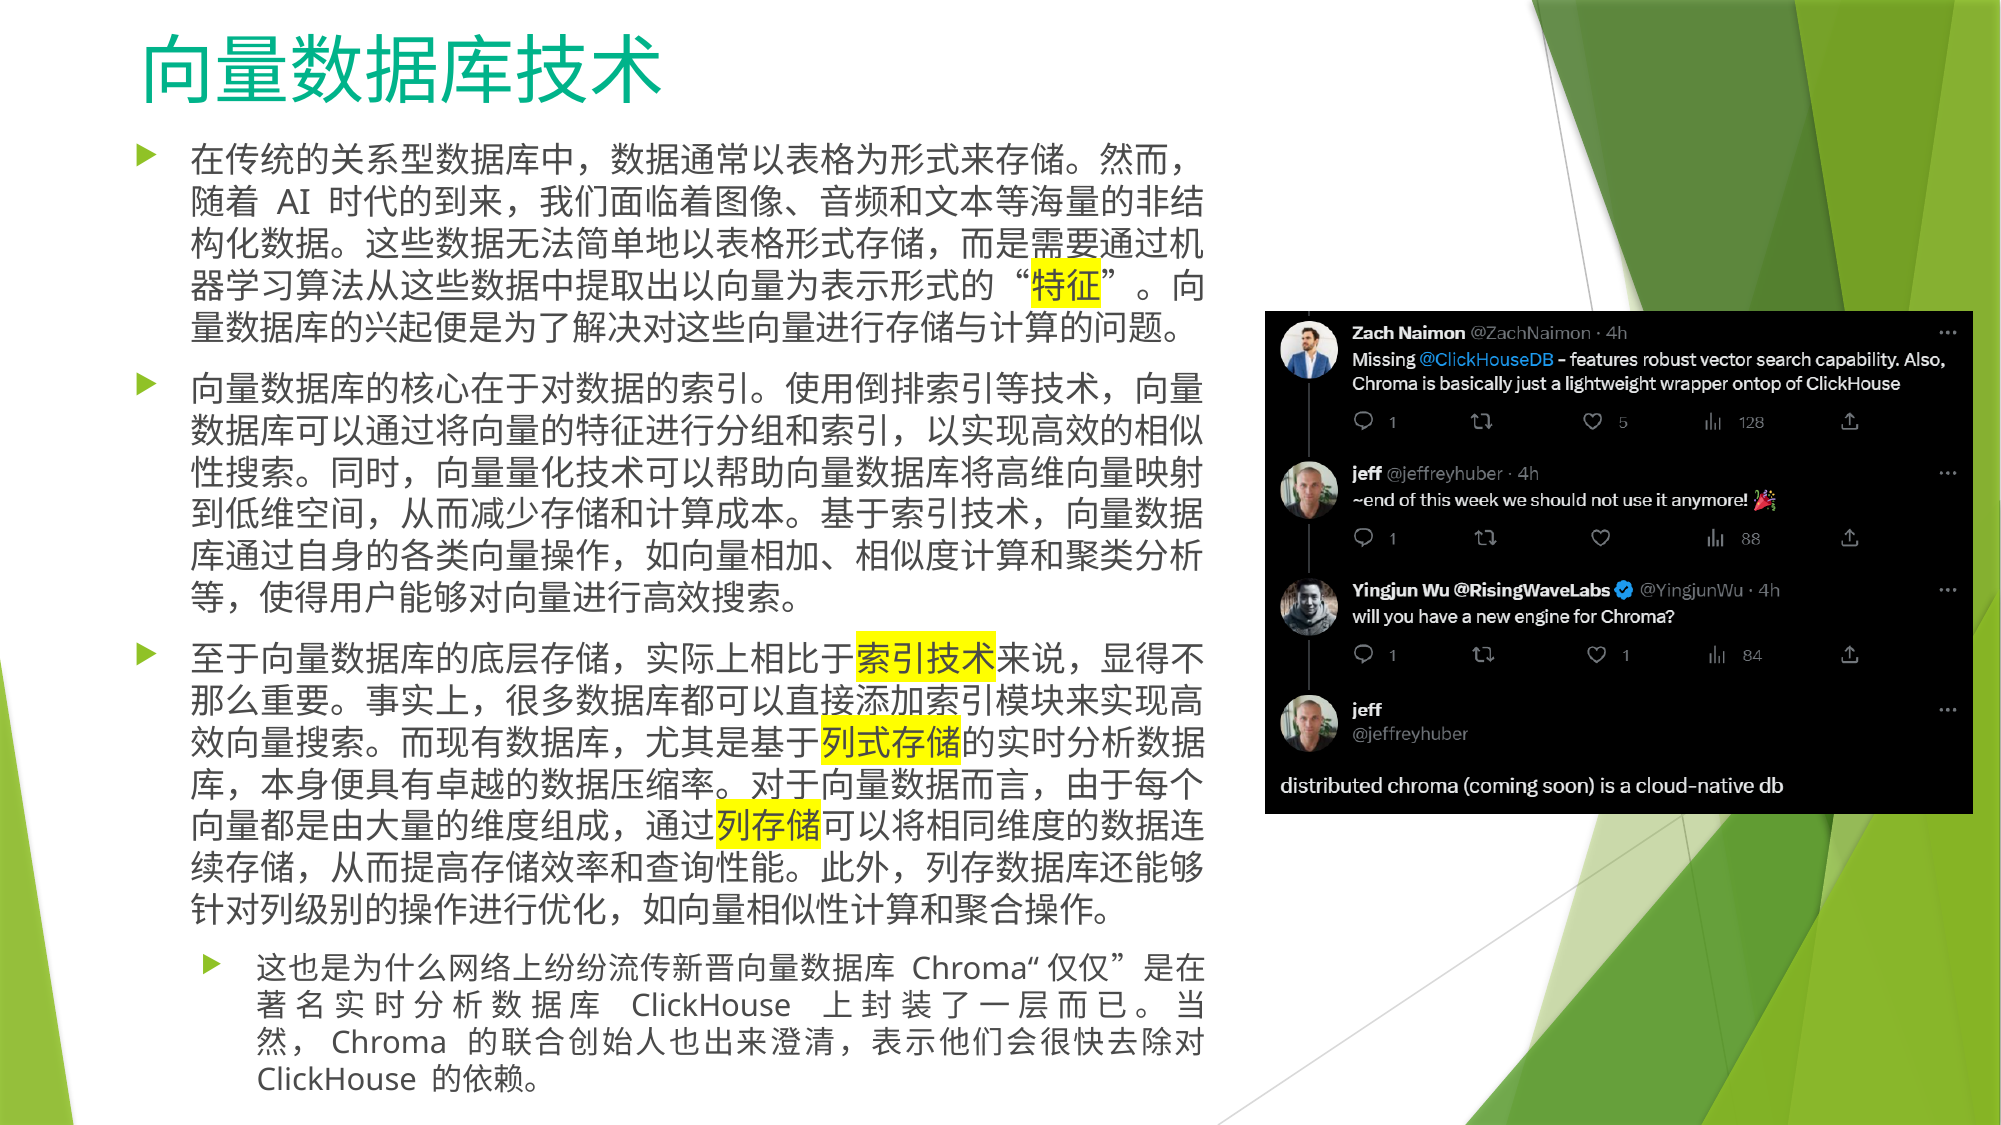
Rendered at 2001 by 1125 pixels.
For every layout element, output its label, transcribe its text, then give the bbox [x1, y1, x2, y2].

title 向量数据库技术 [124, 14, 1535, 131]
list 在传统的关系型数据库中，数据通常以表格为形式来存储。然而，随着 AI 时代的到来，我们面临着图像、音频和文本等海量的非结构化数据。这些数据无法简单地以表格形式存储，而是需要通过机器学习算法从这些数据中提取出以向量为表示形式的“特征”。向量数据库的兴起便是为了解决对这些向量进行存储与计算的问题。 向量数据库的核心在于对数据的索引。使用倒排索引等技术，向量数据库可以通过将向量的特征进行分组和索引，以实现高效的相似性搜索。同时，向量量化技术可以帮助向量数据库将高维向量映射到低维空间，从而减少存储和计算成本。基于索引技术，向量数据库通过自身的各类向量操作，如向量相加、相似度计算和聚类分析等，使得用户能够对向量进行高效搜索。 至于向量数据库的底层存储，实际上相比于索引技术来说，显得不那么重要。事实上，很多数据库都可以直接添加索引模块来实现高效向量搜索。而现有数据库，尤其是基于列式存储的实时分析数据库，本身便具有卓越的数据压缩率。对于向量数据而言，由于每个向量都是由大量的维度组成，通过列存储可以将相同维度的数据连续存储，从而提高存储效率和查询性能。此外，列存数据库还能够针对列级别的操作进行优化，如向量相似性计算和聚合操作。 这也是为什么网络上纷纷流传新晋向量数据库 Chroma“仅仅”是在著名实时分析数据库 ClickHouse 上封装了一层而已。当然，Chroma 的联合创始人也出来澄清，表示他们会很快去除对 ClickHouse 的依赖。 [119, 130, 1221, 1111]
picture [1264, 310, 1974, 815]
